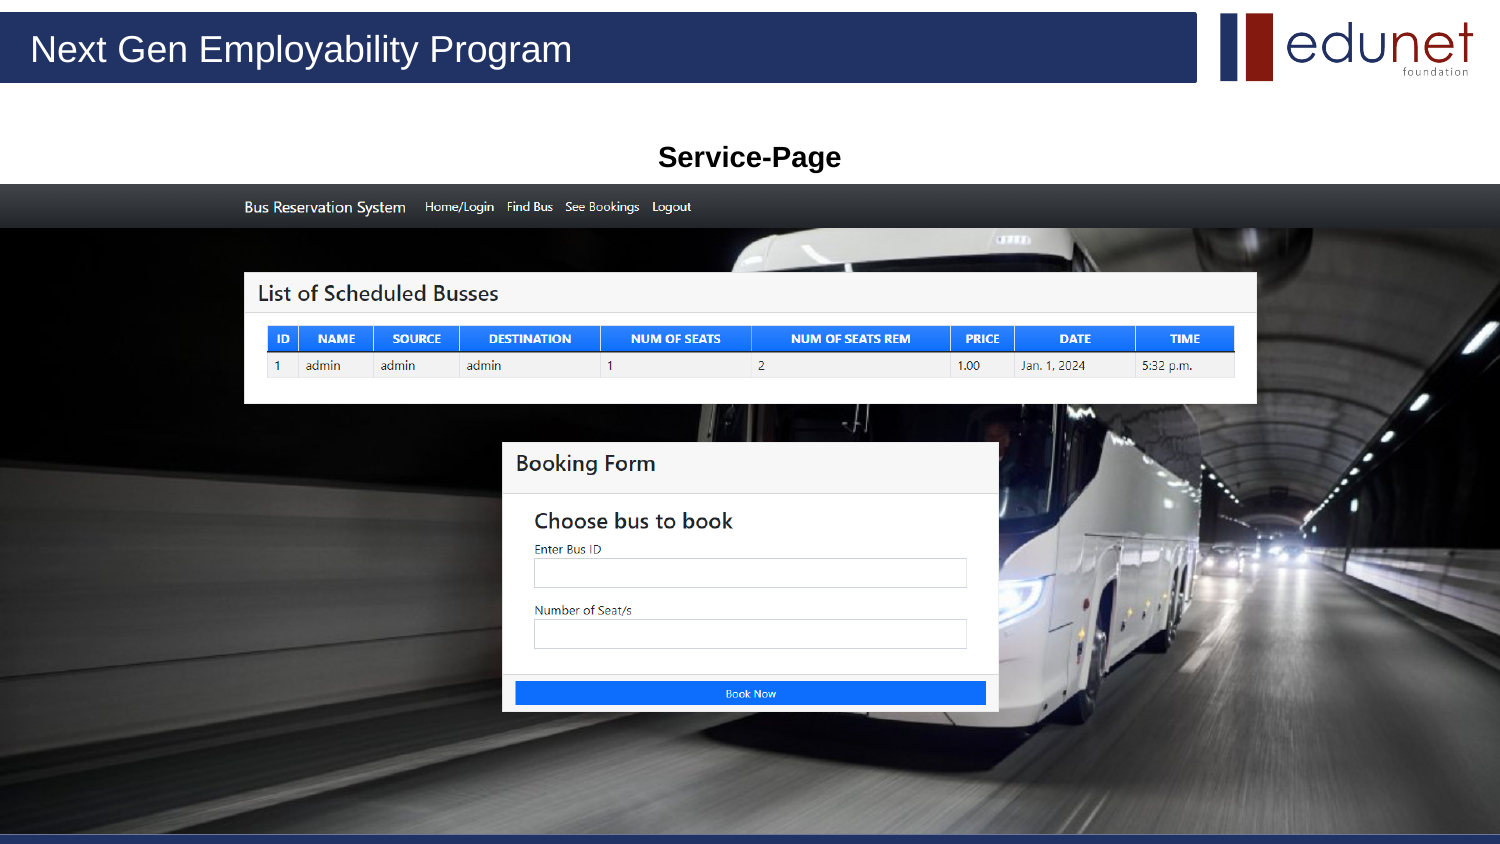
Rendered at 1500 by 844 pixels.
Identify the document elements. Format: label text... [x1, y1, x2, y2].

title Service-Page [103, 104, 1397, 182]
picture [0, 183, 1500, 834]
picture [1279, 14, 1482, 83]
